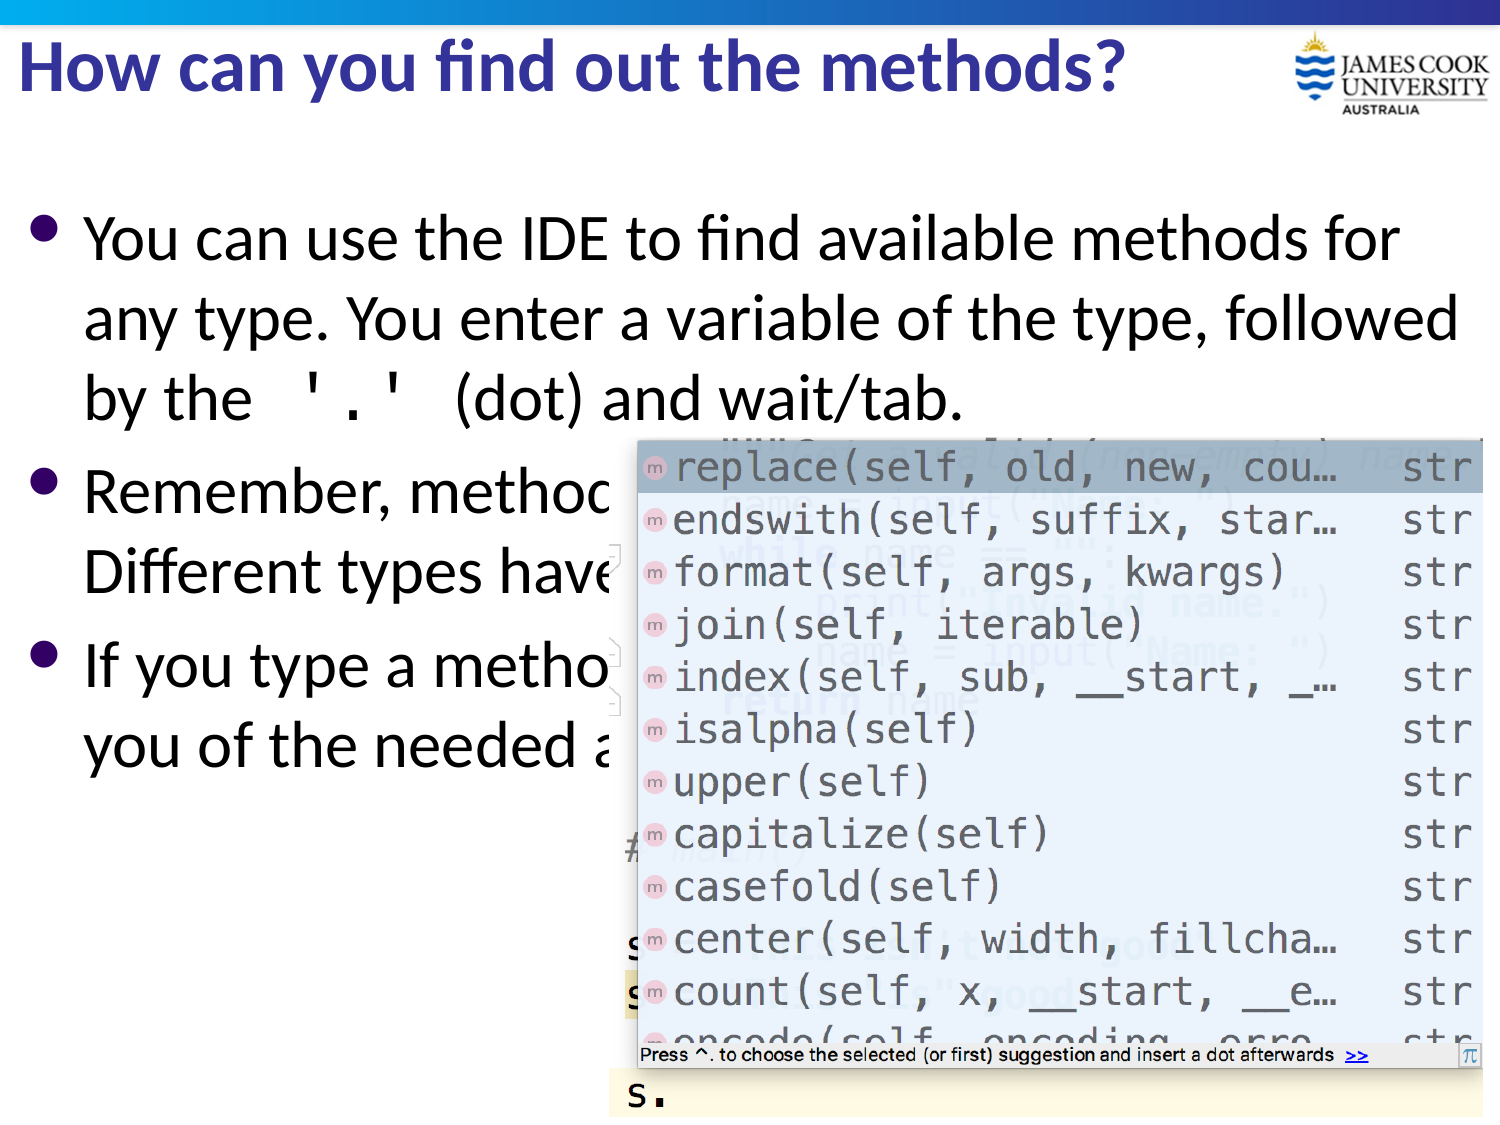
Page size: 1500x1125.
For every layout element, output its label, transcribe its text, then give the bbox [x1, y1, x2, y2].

picture [608, 437, 1483, 1125]
list You can use the IDE to find available methods for any type. You enter a variable of the type, followed by the '.' (dot) and wait/tab. Remember, methods match with a type. Different types have different methods. If you type a method name, the IDE will remind you of the needed and optional arguments. [11, 186, 1477, 1029]
title How can you find out the methods? [3, 8, 1411, 89]
picture [1287, 25, 1500, 123]
